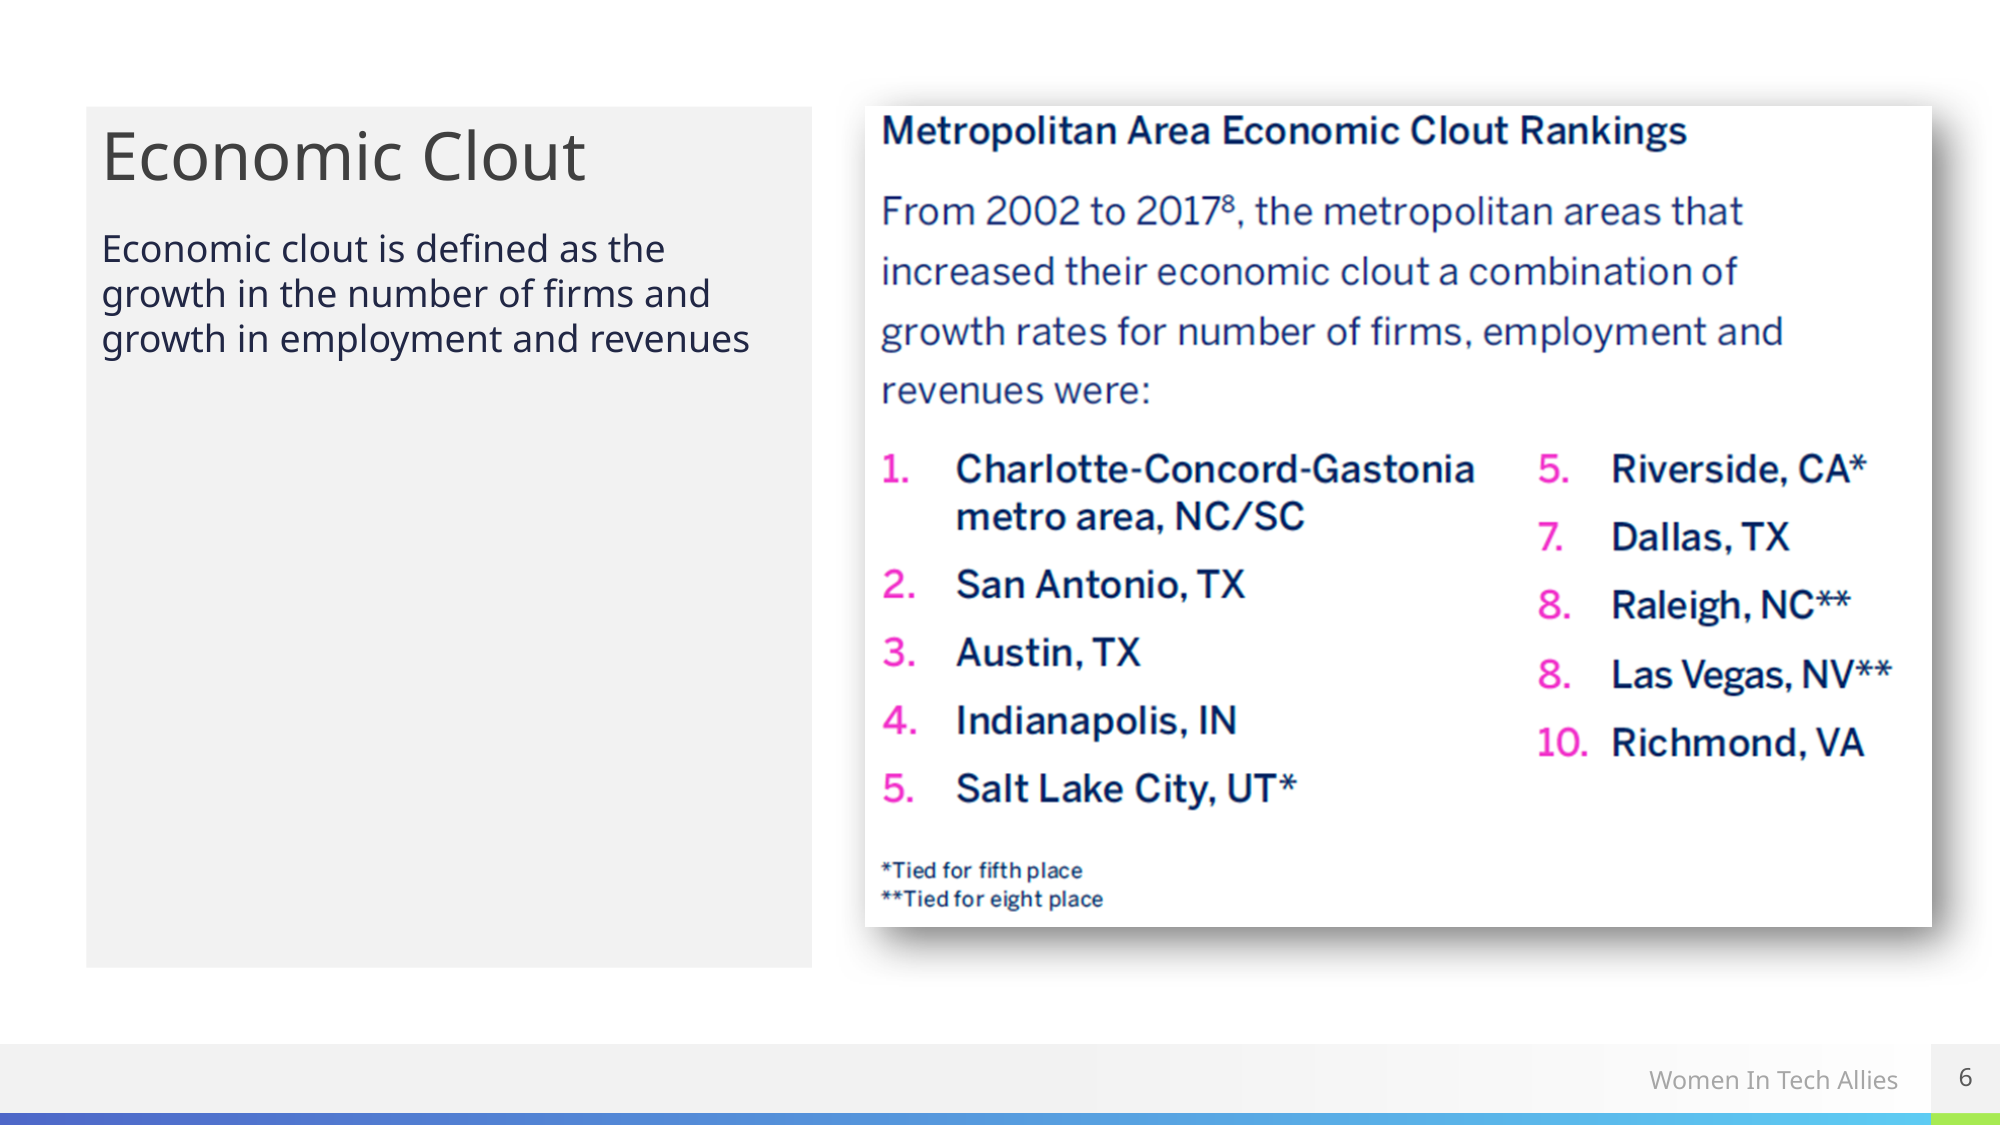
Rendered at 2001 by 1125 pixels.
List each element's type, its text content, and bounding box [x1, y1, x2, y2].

text_box Economic Clout Economic clout is defined as the growth in the number of firms and growth in employment and revenues [86, 106, 812, 968]
picture [865, 106, 1932, 927]
slide_number 6 [1931, 1044, 2000, 1114]
